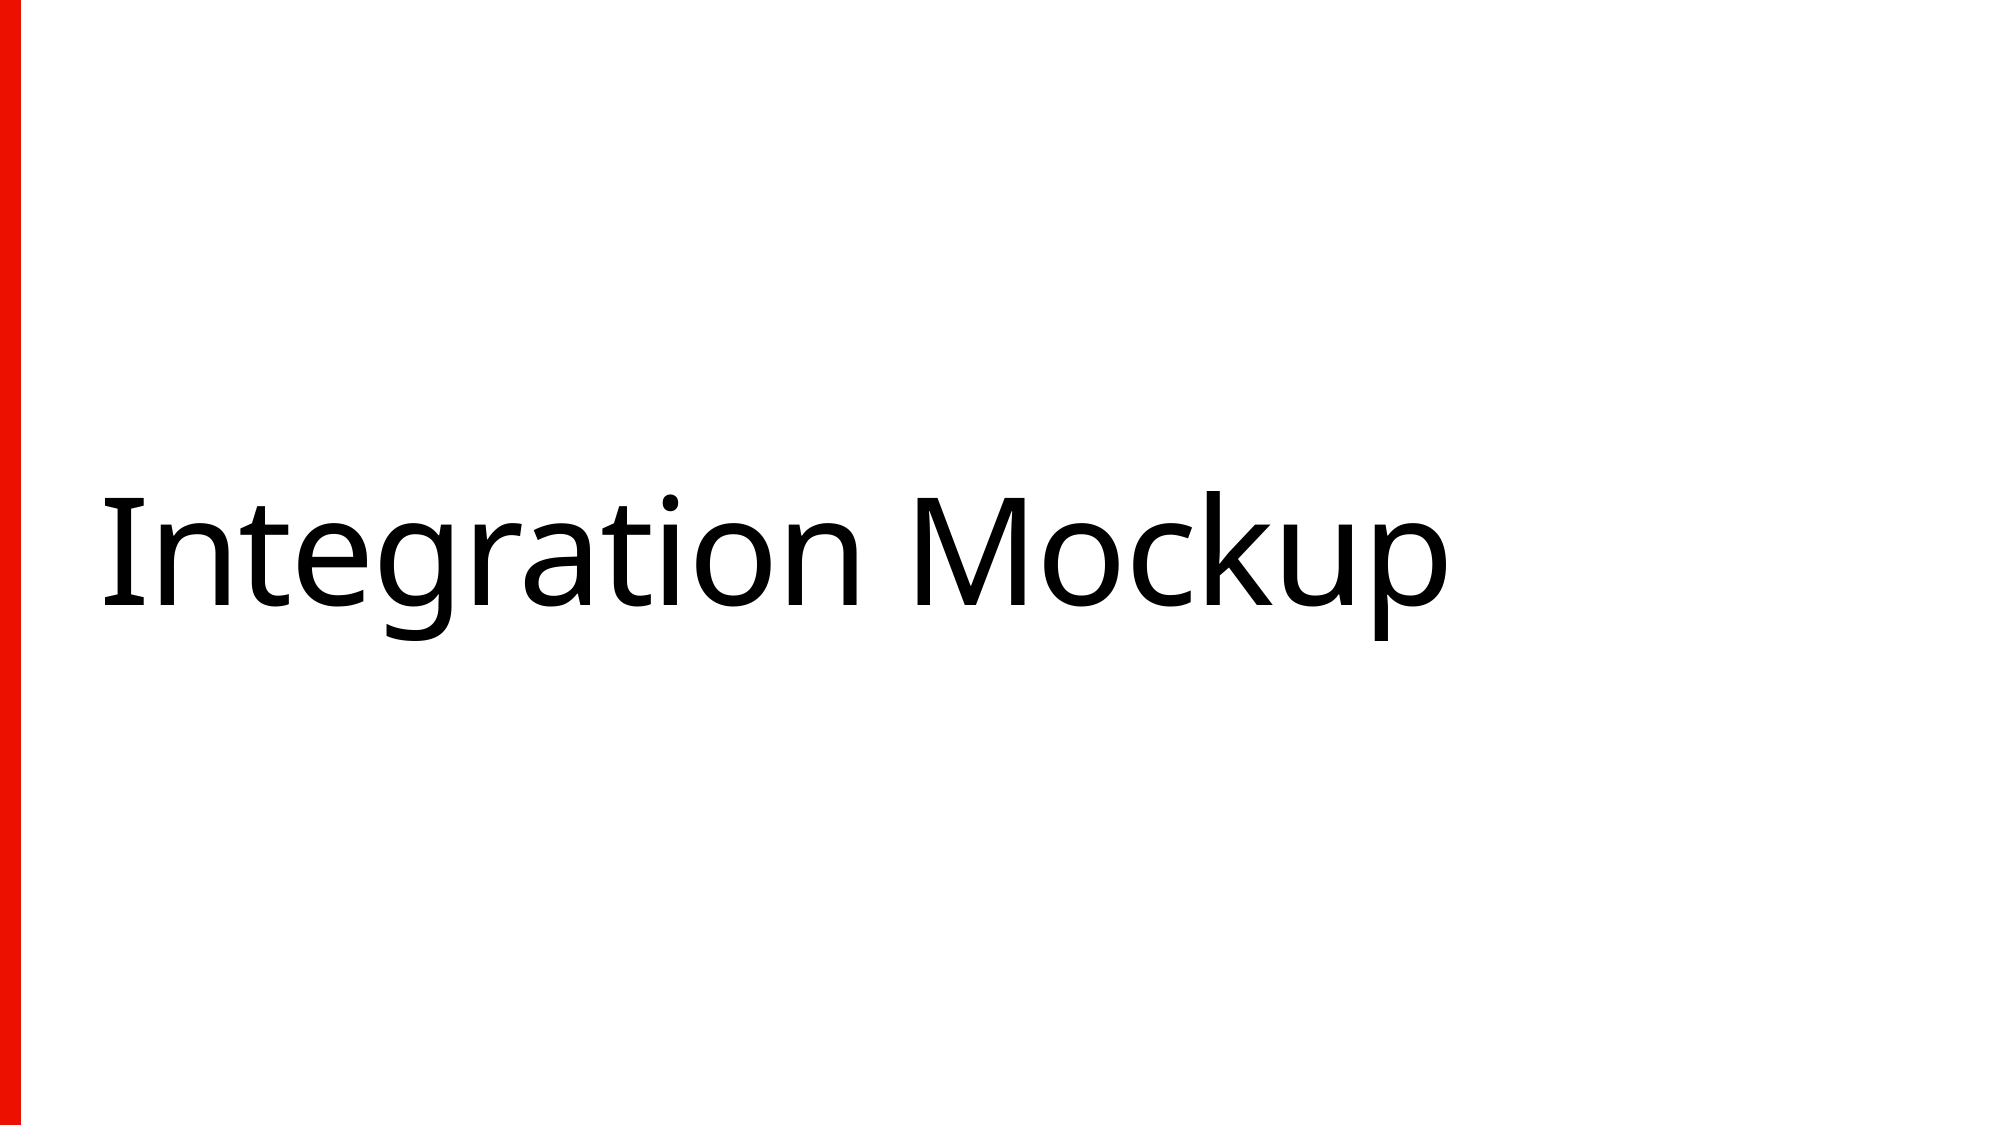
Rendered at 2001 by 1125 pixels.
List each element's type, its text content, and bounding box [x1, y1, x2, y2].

title Integration Mockup [99, 482, 1900, 643]
